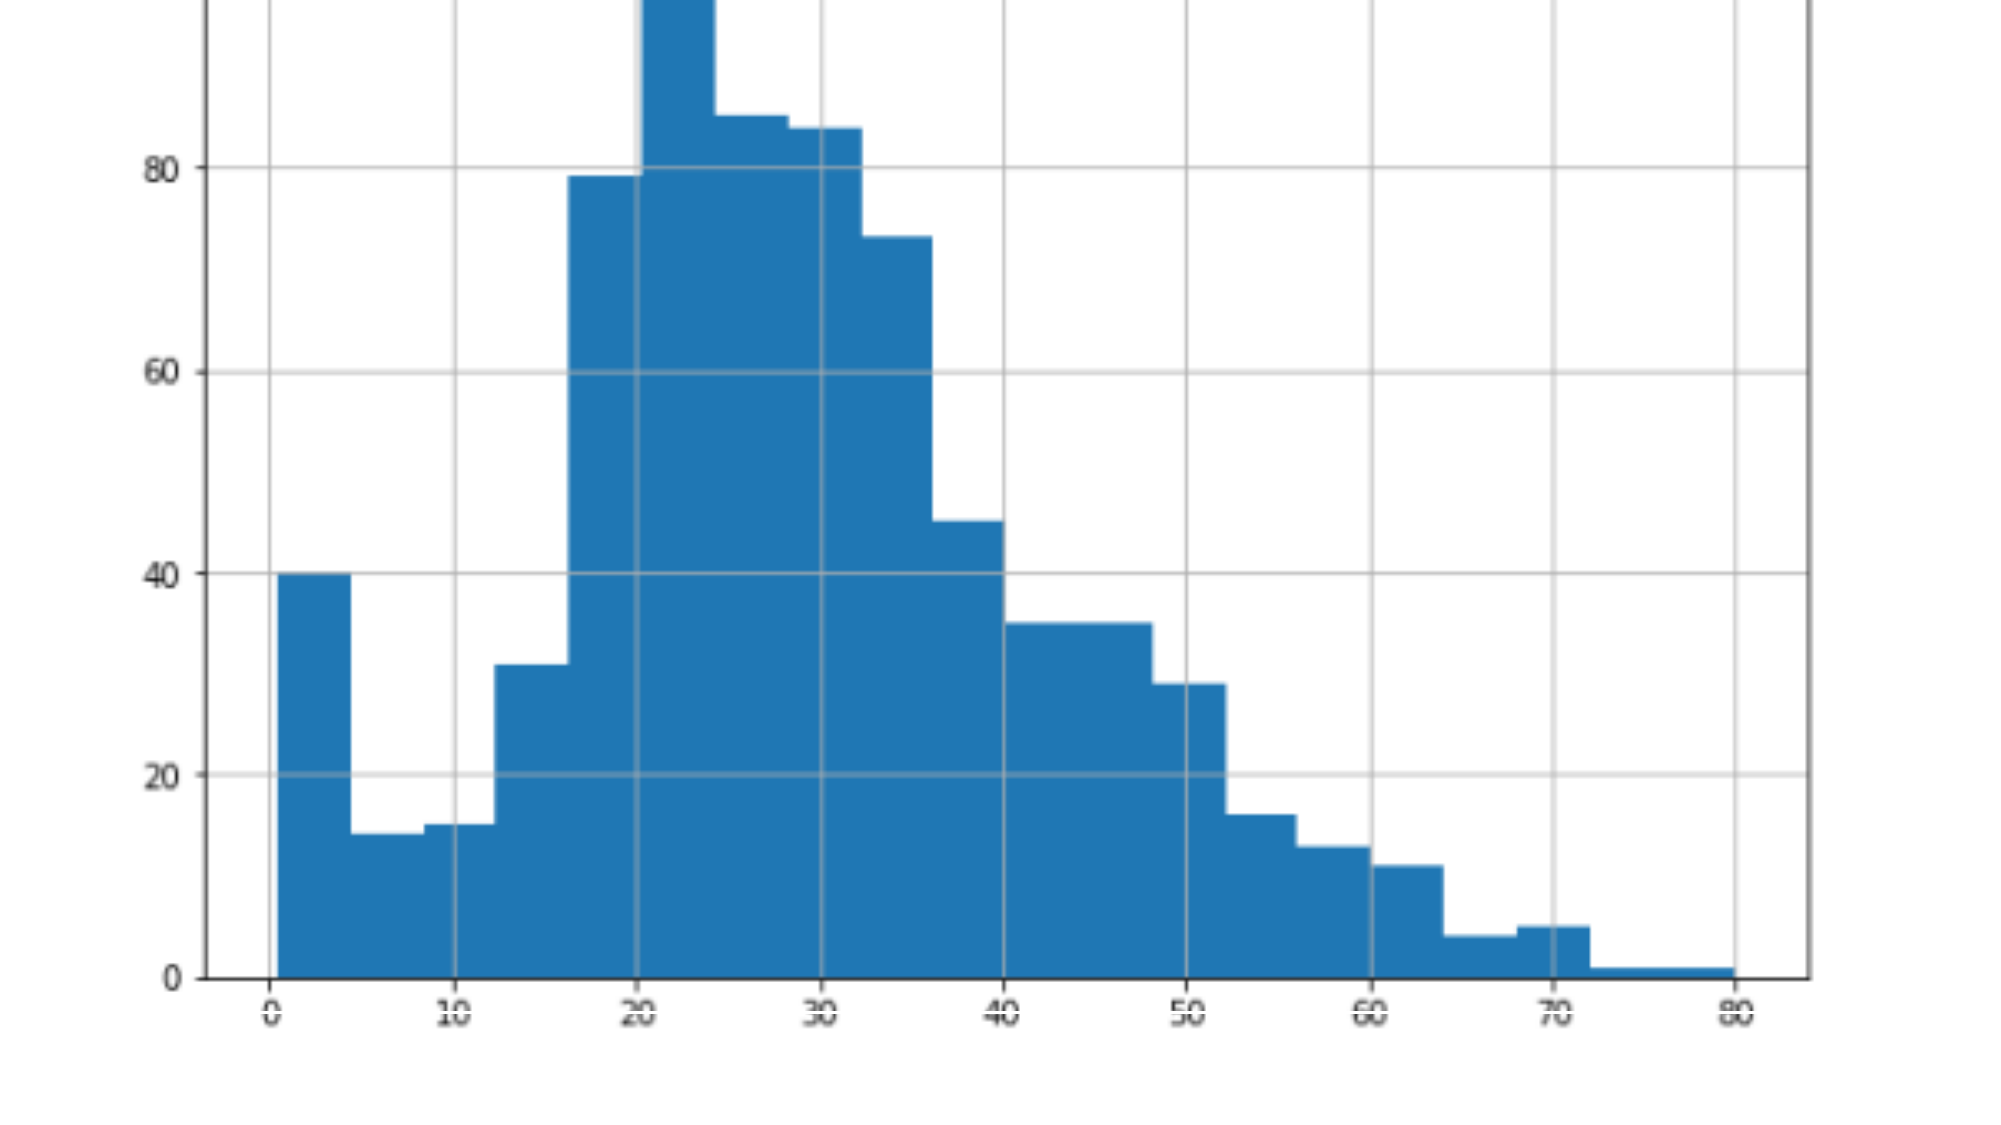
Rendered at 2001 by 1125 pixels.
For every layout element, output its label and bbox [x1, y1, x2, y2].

list [0, 0, 2000, 1125]
